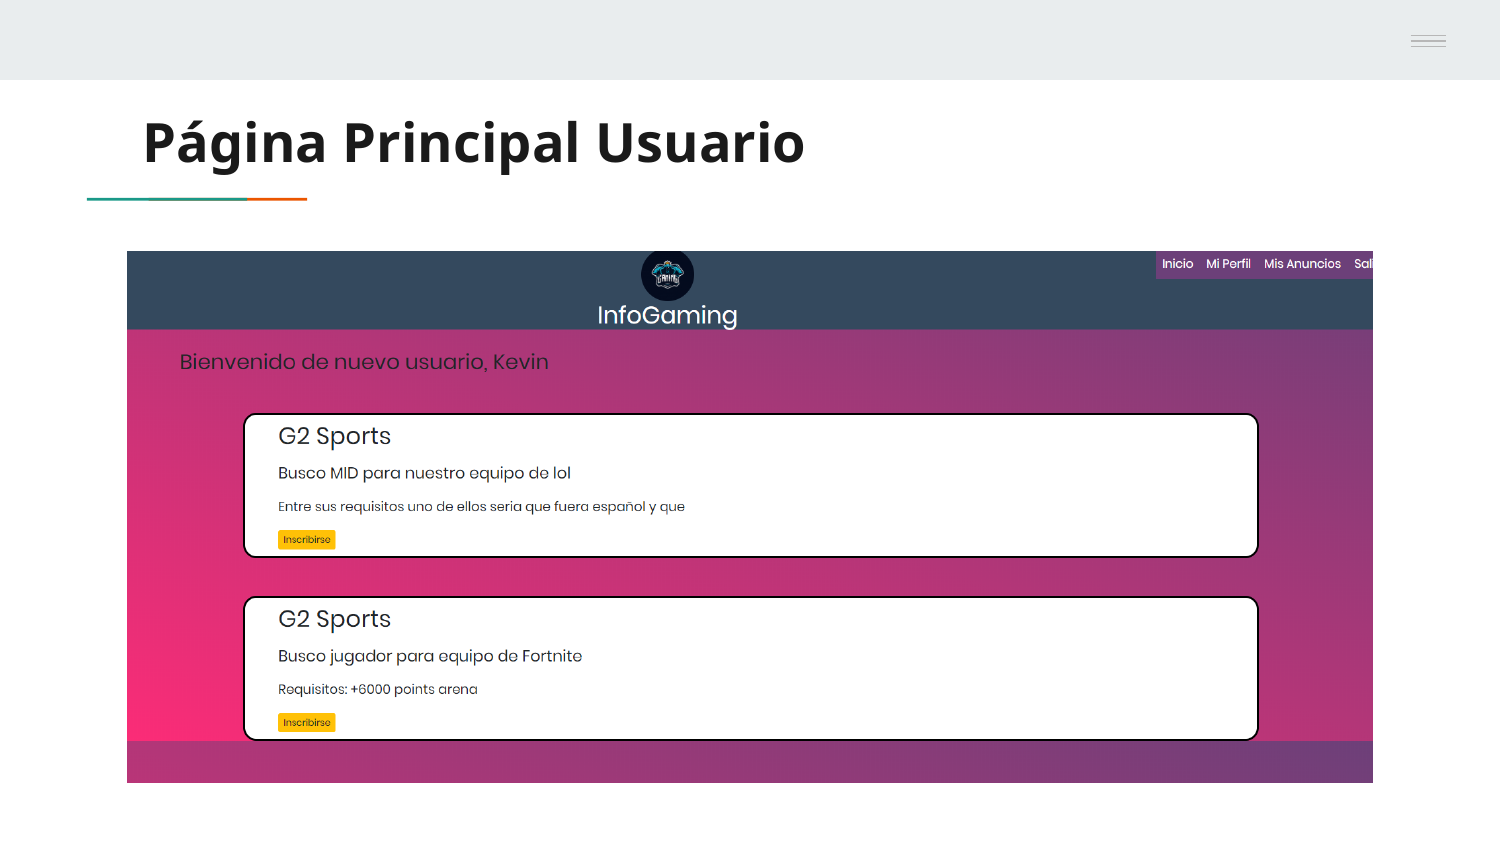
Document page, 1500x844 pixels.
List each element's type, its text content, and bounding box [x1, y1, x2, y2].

title Página Principal Usuario [127, 93, 1310, 251]
picture [127, 251, 1373, 783]
